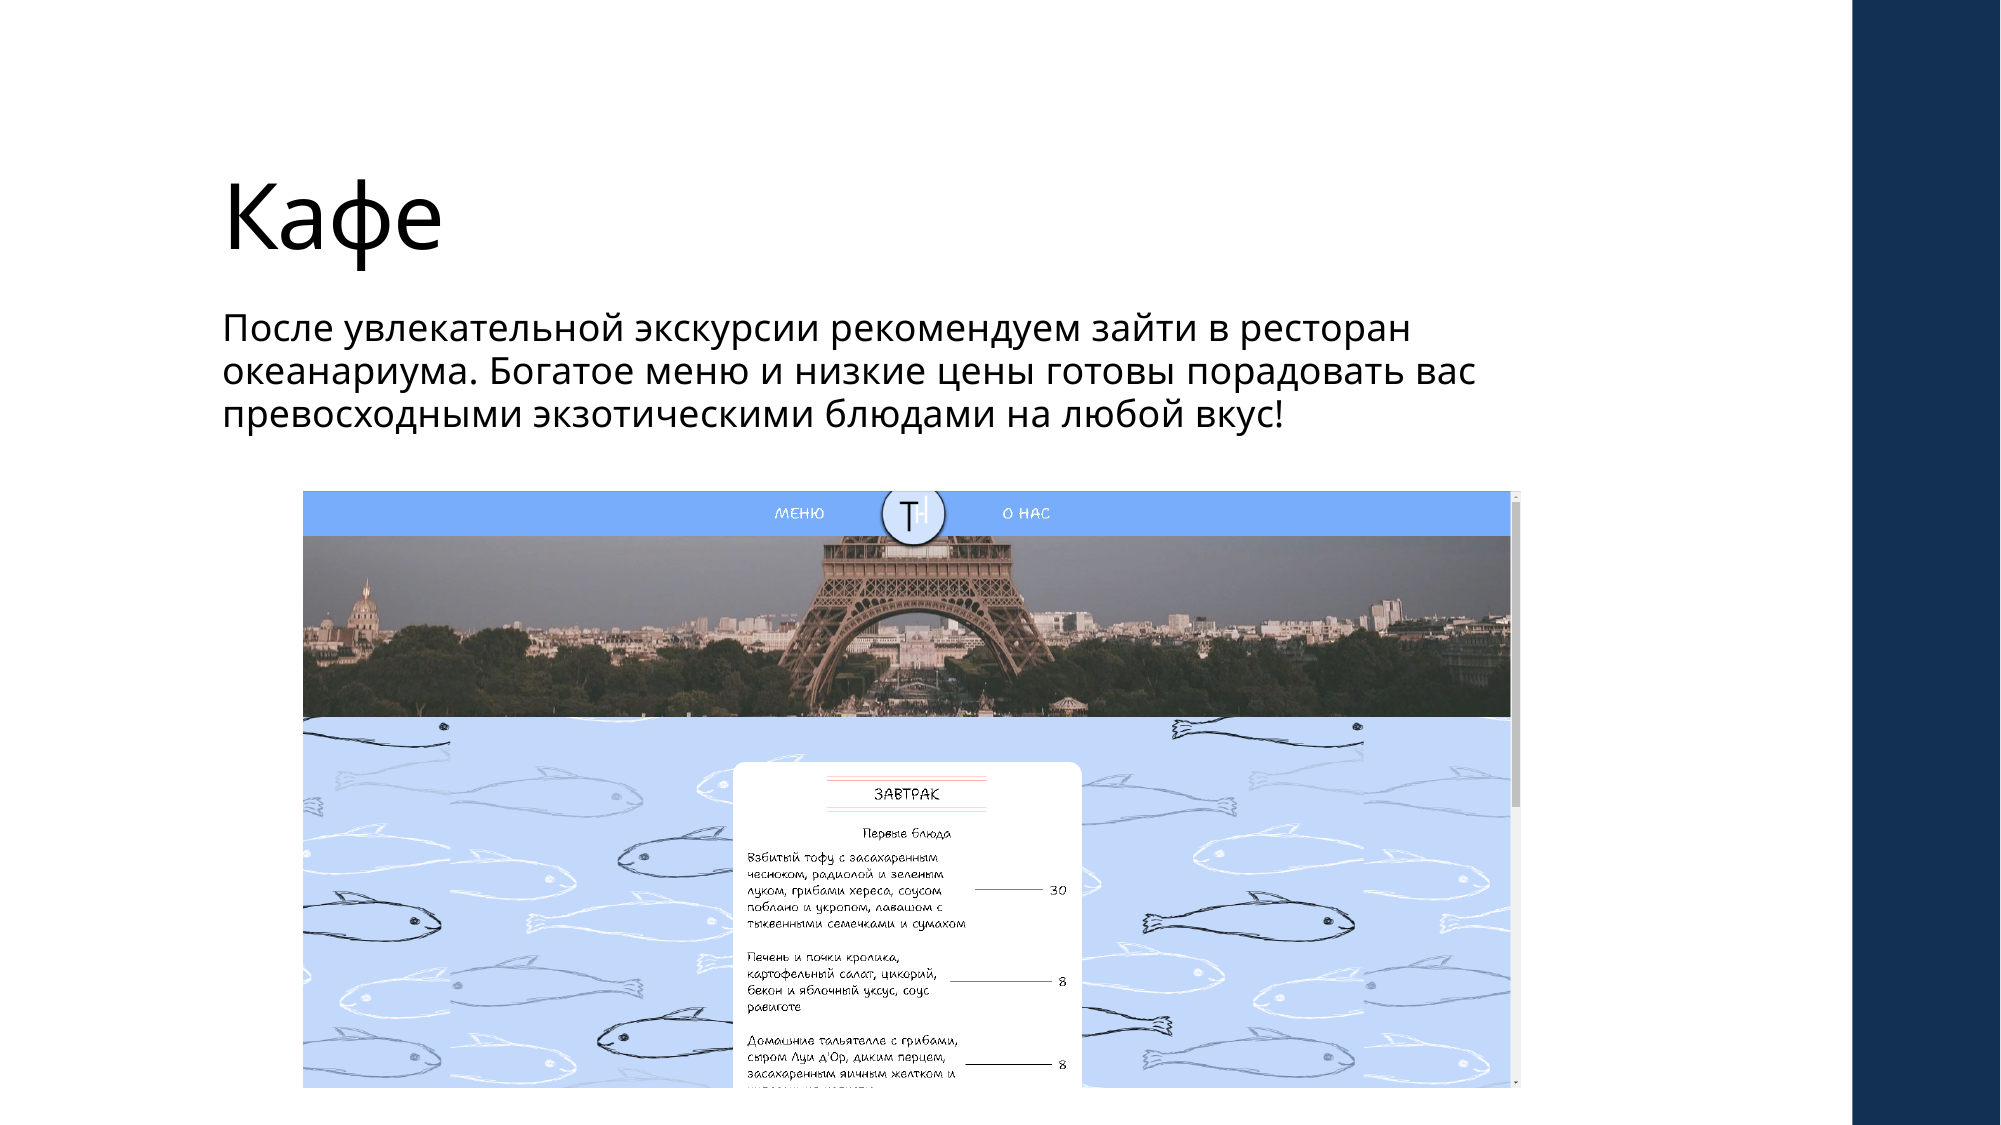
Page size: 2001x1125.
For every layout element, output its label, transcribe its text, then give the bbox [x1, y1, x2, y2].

picture [302, 491, 1521, 1088]
title Кафе [206, 60, 1797, 278]
list После увлекательной экскурсии рекомендуем зайти в ресторан океанариума. Богатое меню и низкие цены готовы порадовать вас превосходными экзотическими блюдами на любой вкус! [206, 299, 1617, 469]
